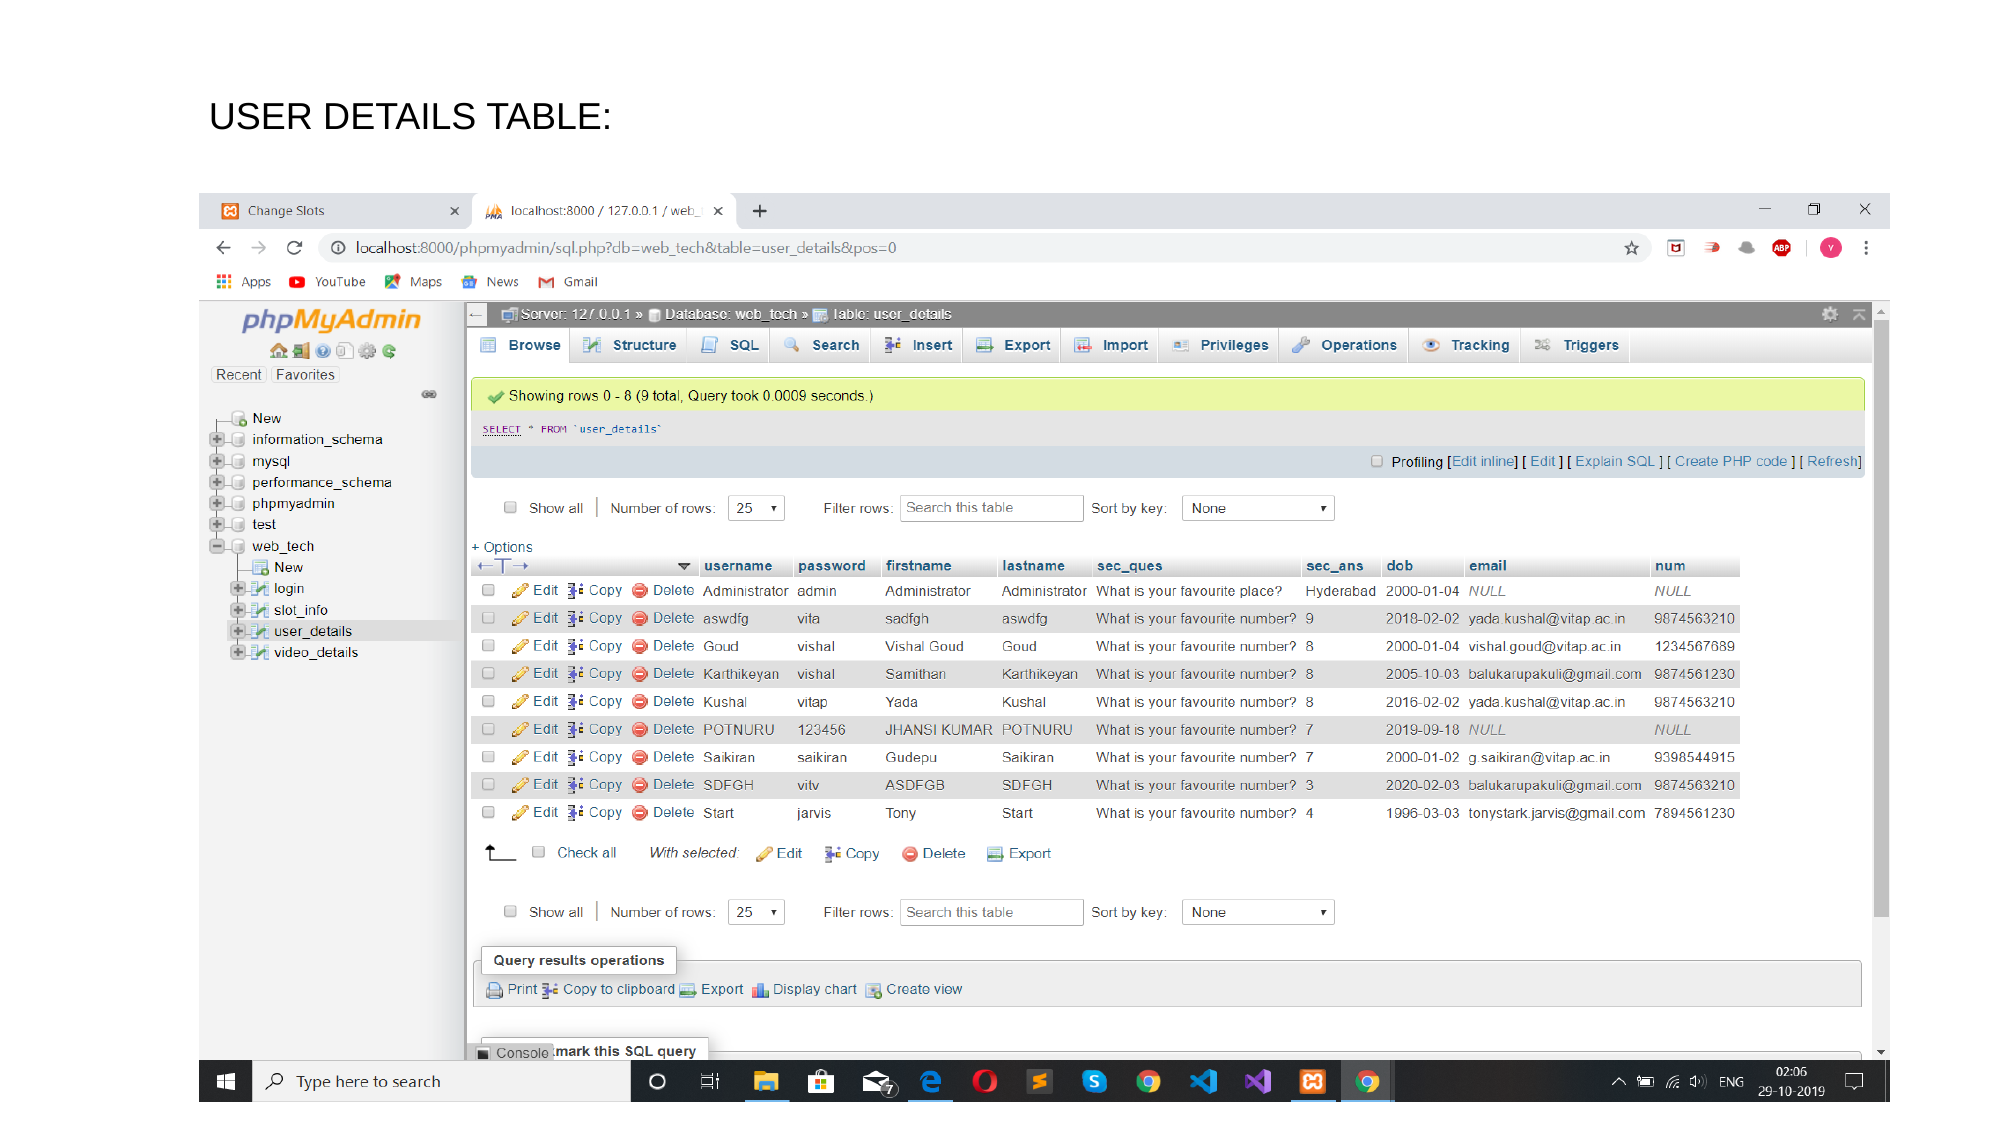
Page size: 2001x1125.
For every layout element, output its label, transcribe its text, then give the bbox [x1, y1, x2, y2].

picture [199, 192, 1890, 1102]
text_box USER DETAILS TABLE: [194, 84, 628, 145]
